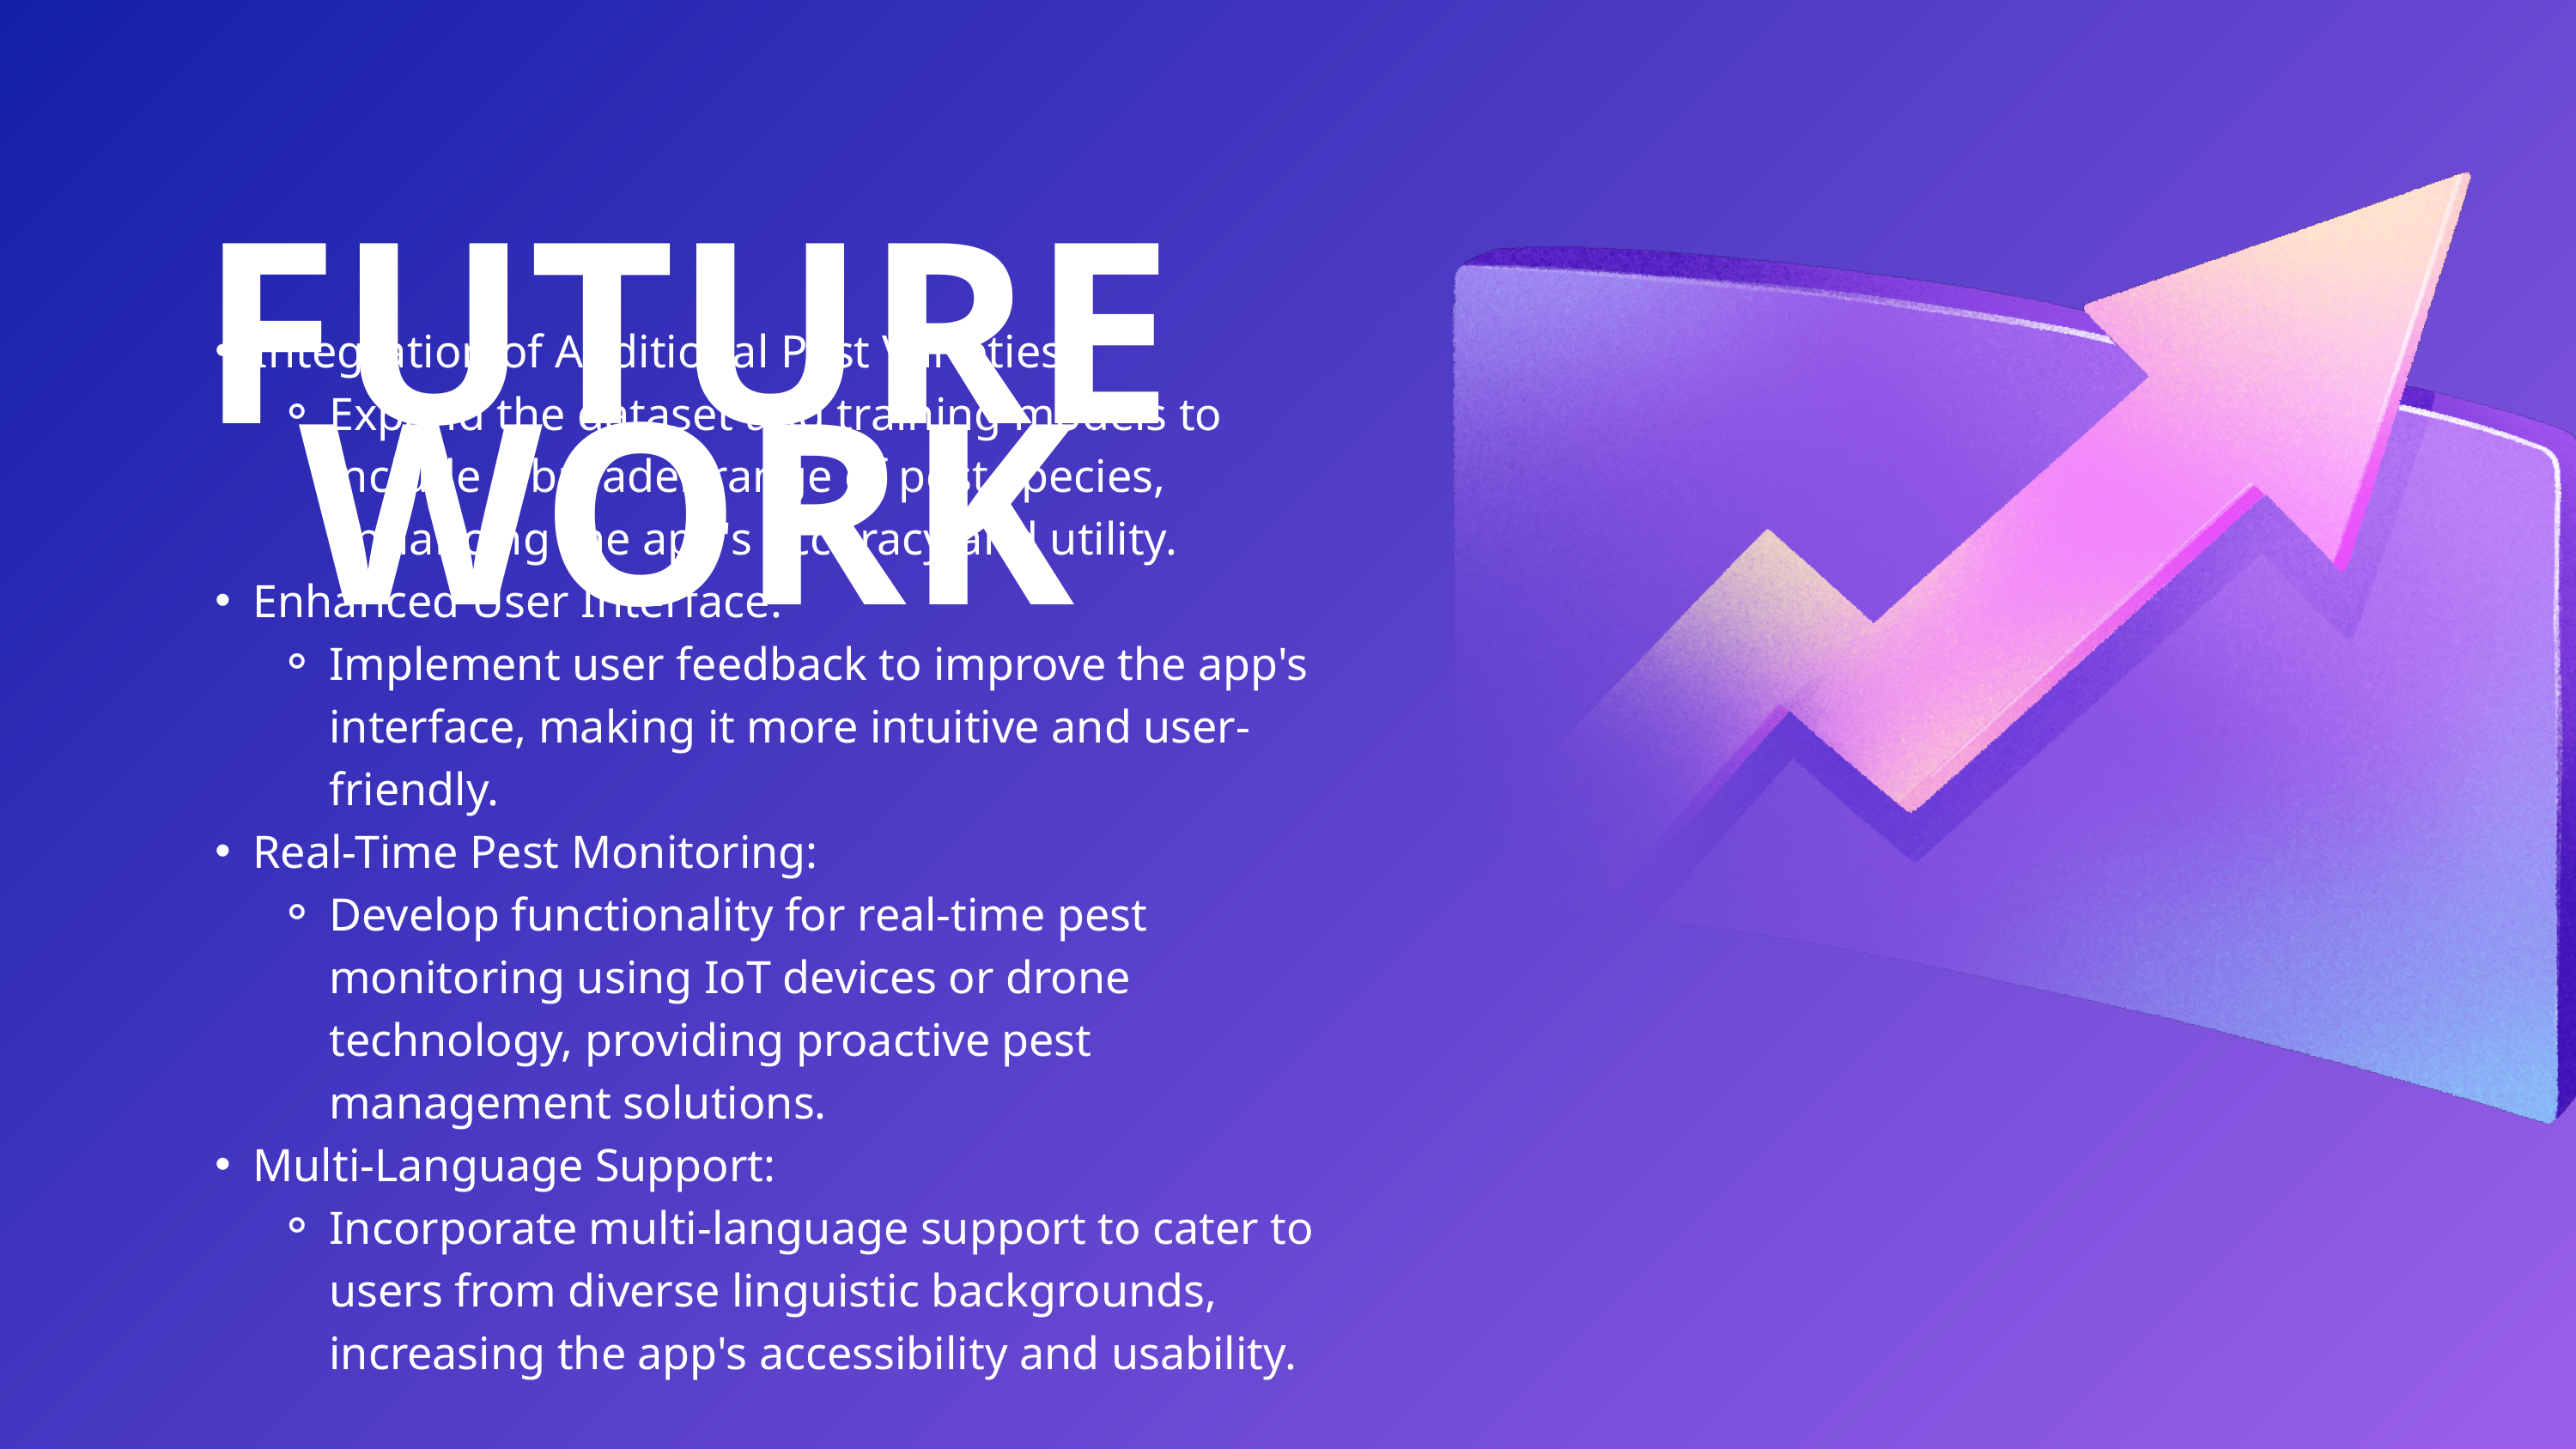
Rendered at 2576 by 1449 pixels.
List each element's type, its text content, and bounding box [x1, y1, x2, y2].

text_box [1419, 172, 2576, 1143]
text_box FUTURE WORK [177, 111, 1198, 313]
text_box Integration of Additional Pest Varieties: Expand the dataset and training models to include a broader range of pest species, enhancing the app's accuracy and utility. Enhanced User Interface: Implement user feedback to improve the app's interface, making it more intuitive and user-friendly. Real-Time Pest Monitoring: Develop functionality for real-time pest monitoring using IoT devices or drone technology, providing proactive pest management solutions. Multi-Language Support: Incorporate multi-language support to cater to users from diverse linguistic backgrounds, increasing the app's accessibility and usability. [177, 313, 1380, 1441]
